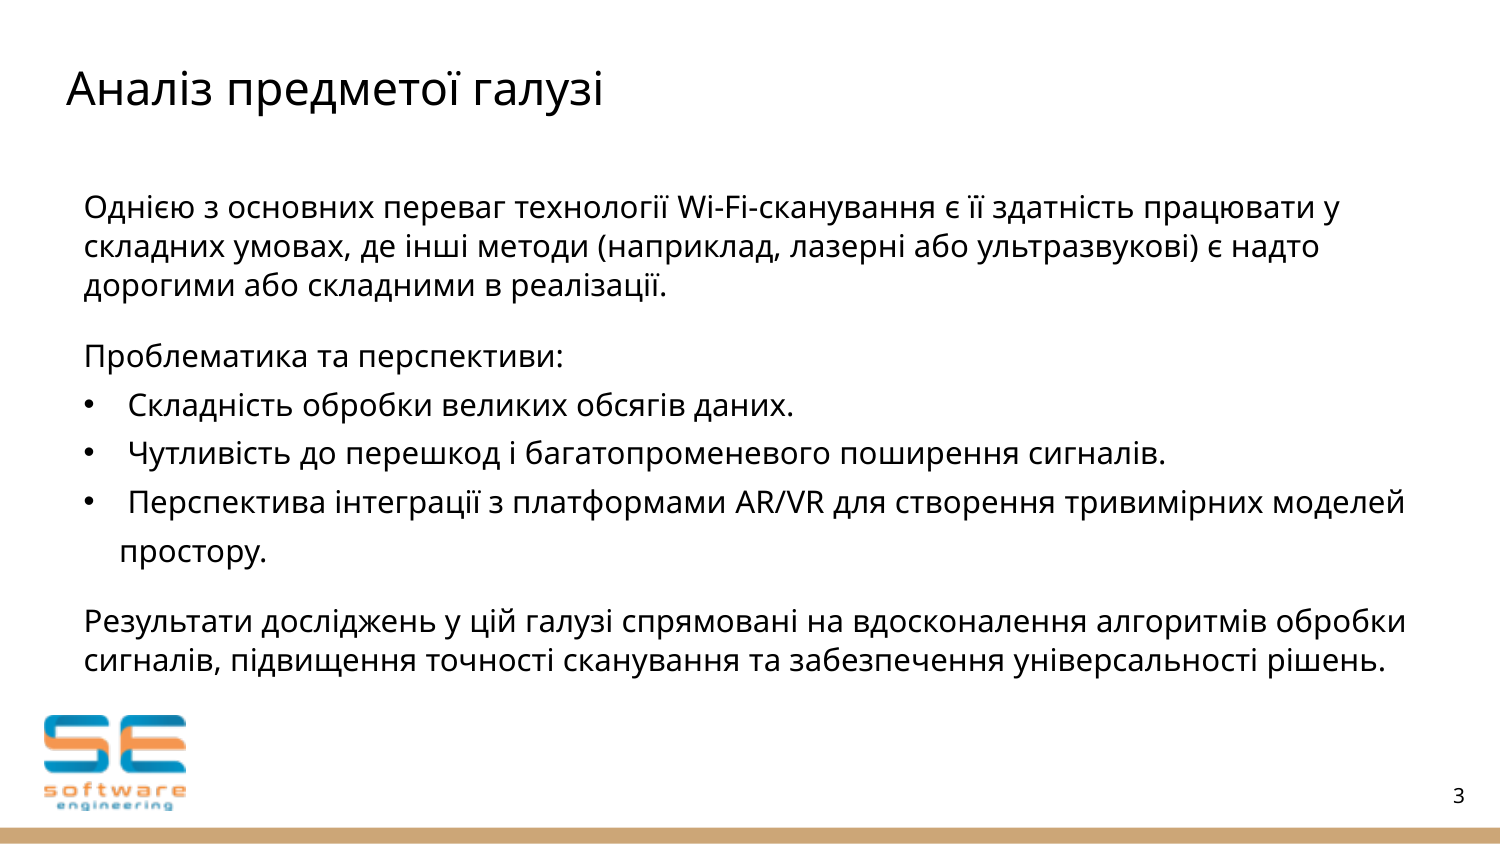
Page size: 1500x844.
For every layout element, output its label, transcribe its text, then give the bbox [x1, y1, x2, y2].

title Аналіз предметої галузі [51, 43, 1449, 130]
slide_number 3 [1389, 764, 1480, 830]
text_box Однією з основних переваг технології Wi-Fi-сканування є її здатність працювати у складних умовах, де інші методи (наприклад, лазерні або ультразвукові) є надто дорогими або складними в реалізації. Проблематика та перспективи: Складність обробки великих обсягів даних. Чутливість до перешкод і багатопроменевого поширення сигналів. Перспектива інтеграції з платформами AR/VR для створення тривимірних моделей простору. Результати досліджень у цій галузі спрямовані на вдосконалення алгоритмів обробки сигналів, підвищення точності сканування та забезпечення універсальності рішень. [69, 177, 1467, 721]
picture [43, 714, 186, 811]
